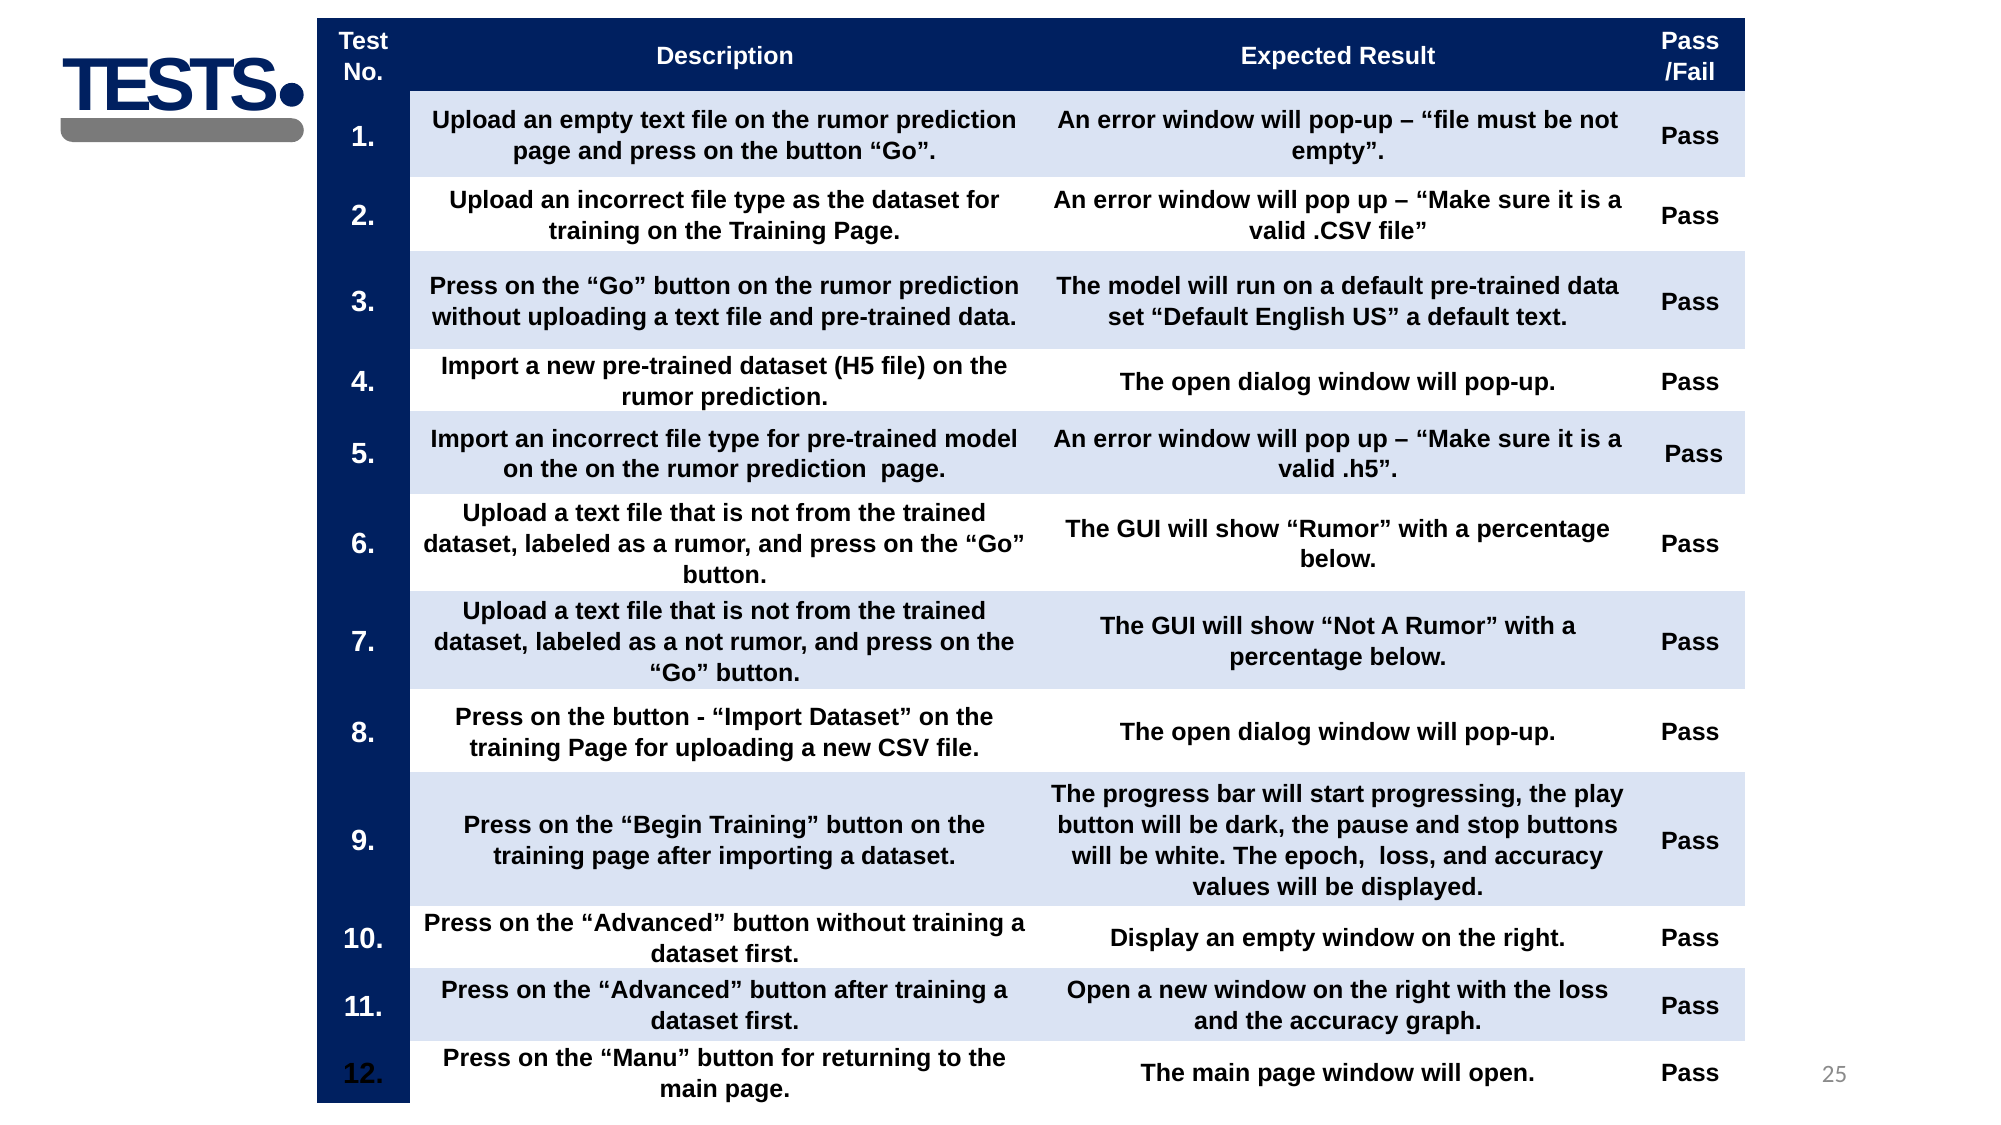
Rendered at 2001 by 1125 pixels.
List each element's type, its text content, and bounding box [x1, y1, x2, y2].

table_cell Upload a text file that is not from the trained dataset, labeled as a rumor, and press on the “Go” button. [410, 494, 1040, 591]
table_cell Pass [1636, 591, 1745, 689]
table_cell Press on the “Begin Training” button on the training page after importing a dataset. [410, 772, 1040, 906]
table_cell Upload a text file that is not from the trained dataset, labeled as a not rumor, and press on the “Go” button. [410, 591, 1040, 689]
table_cell Pass [1636, 251, 1745, 349]
table_cell 4. [317, 349, 410, 411]
table_cell Pass [1636, 906, 1745, 968]
table_cell Pass [1636, 772, 1745, 906]
table_cell Pass [1636, 1041, 1745, 1103]
table_cell Pass [1636, 689, 1745, 772]
table_cell 7. [317, 591, 410, 689]
table_cell 2. [317, 197, 410, 251]
table_cell Press on the button - “Import Dataset” on the training Page for uploading a new CSV file. [410, 689, 1040, 772]
table_cell Display an empty window on the right. [1040, 906, 1636, 968]
table_cell 8. [317, 689, 410, 772]
table_cell 9. [317, 772, 410, 906]
table_cell Import an incorrect file type for pre-trained model on the on the rumor prediction page. [410, 411, 1040, 494]
slide_number 25 [1745, 1042, 1863, 1103]
table_cell The main page window will open. [1040, 1041, 1636, 1103]
text_box TESTS [47, 0, 2000, 197]
table_cell 10. [317, 906, 410, 968]
table_cell Pass [1636, 494, 1745, 591]
table_cell Pass [1636, 349, 1745, 411]
table_cell Open a new window on the right with the loss and the accuracy graph. [1040, 968, 1636, 1041]
table_cell 12. [317, 1041, 410, 1103]
table_cell The GUI will show “Rumor” with a percentage below. [1040, 494, 1636, 591]
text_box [279, 82, 304, 143]
table_cell Press on the “Manu” button for returning to the main page. [410, 1041, 1040, 1103]
table_cell Import a new pre-trained dataset (H5 file) on the rumor prediction. [410, 349, 1040, 411]
table_cell The model will run on a default pre-trained data set “Default English US” a default text. [1040, 251, 1636, 349]
table_cell Press on the “Go” button on the rumor prediction without uploading a text file and pre-trained data. [410, 251, 1040, 349]
table_cell Press on the “Advanced” button after training a dataset first. [410, 968, 1040, 1041]
table_cell An error window will pop up – “Make sure it is a valid .CSV file” [1040, 197, 1636, 251]
table_cell Pass [1636, 197, 1745, 251]
table_cell Pass [1636, 411, 1745, 494]
table_cell The GUI will show “Not A Rumor” with a percentage below. [1040, 591, 1636, 689]
table_cell Pass [1636, 968, 1745, 1041]
table_cell The open dialog window will pop-up. [1040, 689, 1636, 772]
table_cell Press on the “Advanced” button without training a dataset first. [410, 906, 1040, 968]
table_cell An error window will pop up – “Make sure it is a valid .h5”. [1040, 411, 1636, 494]
table_cell The open dialog window will pop-up. [1040, 349, 1636, 411]
table_cell 6. [317, 494, 410, 591]
table_cell The progress bar will start progressing, the play button will be dark, the pause and stop buttons will be white. The epoch, loss, and accuracy values will be displayed. [1040, 772, 1636, 906]
table_cell 5. [317, 411, 410, 494]
table_cell 3. [317, 251, 410, 349]
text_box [60, 118, 279, 143]
table_cell 11. [317, 968, 410, 1041]
table_cell Upload an incorrect file type as the dataset for training on the Training Page. [410, 197, 1040, 251]
